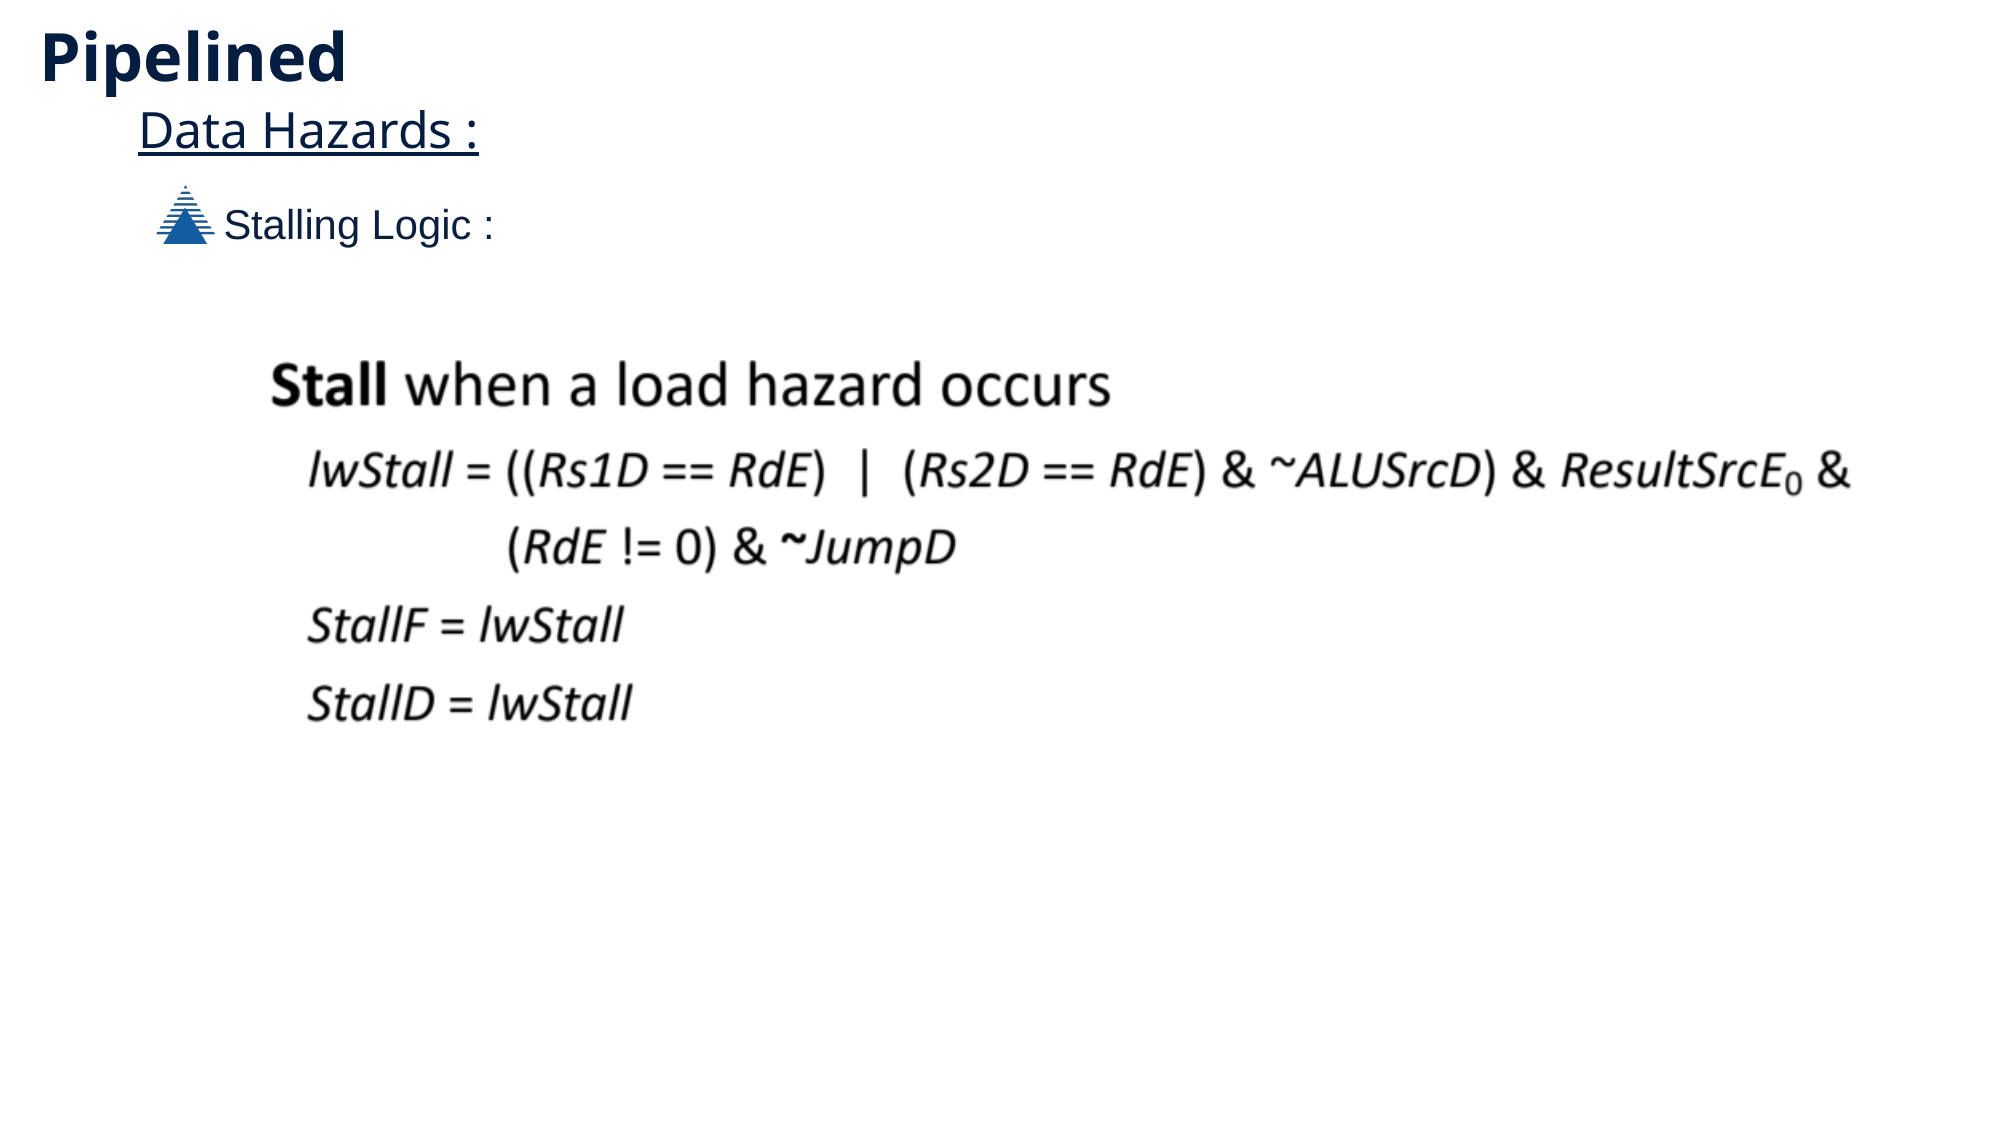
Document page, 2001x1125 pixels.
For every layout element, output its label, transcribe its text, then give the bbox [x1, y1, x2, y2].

picture [235, 350, 1872, 741]
text_box Data Hazards : [123, 97, 1596, 184]
text_box Stalling Logic : [208, 165, 1981, 255]
text_box [156, 185, 215, 244]
text_box Pipelined [24, 7, 382, 103]
